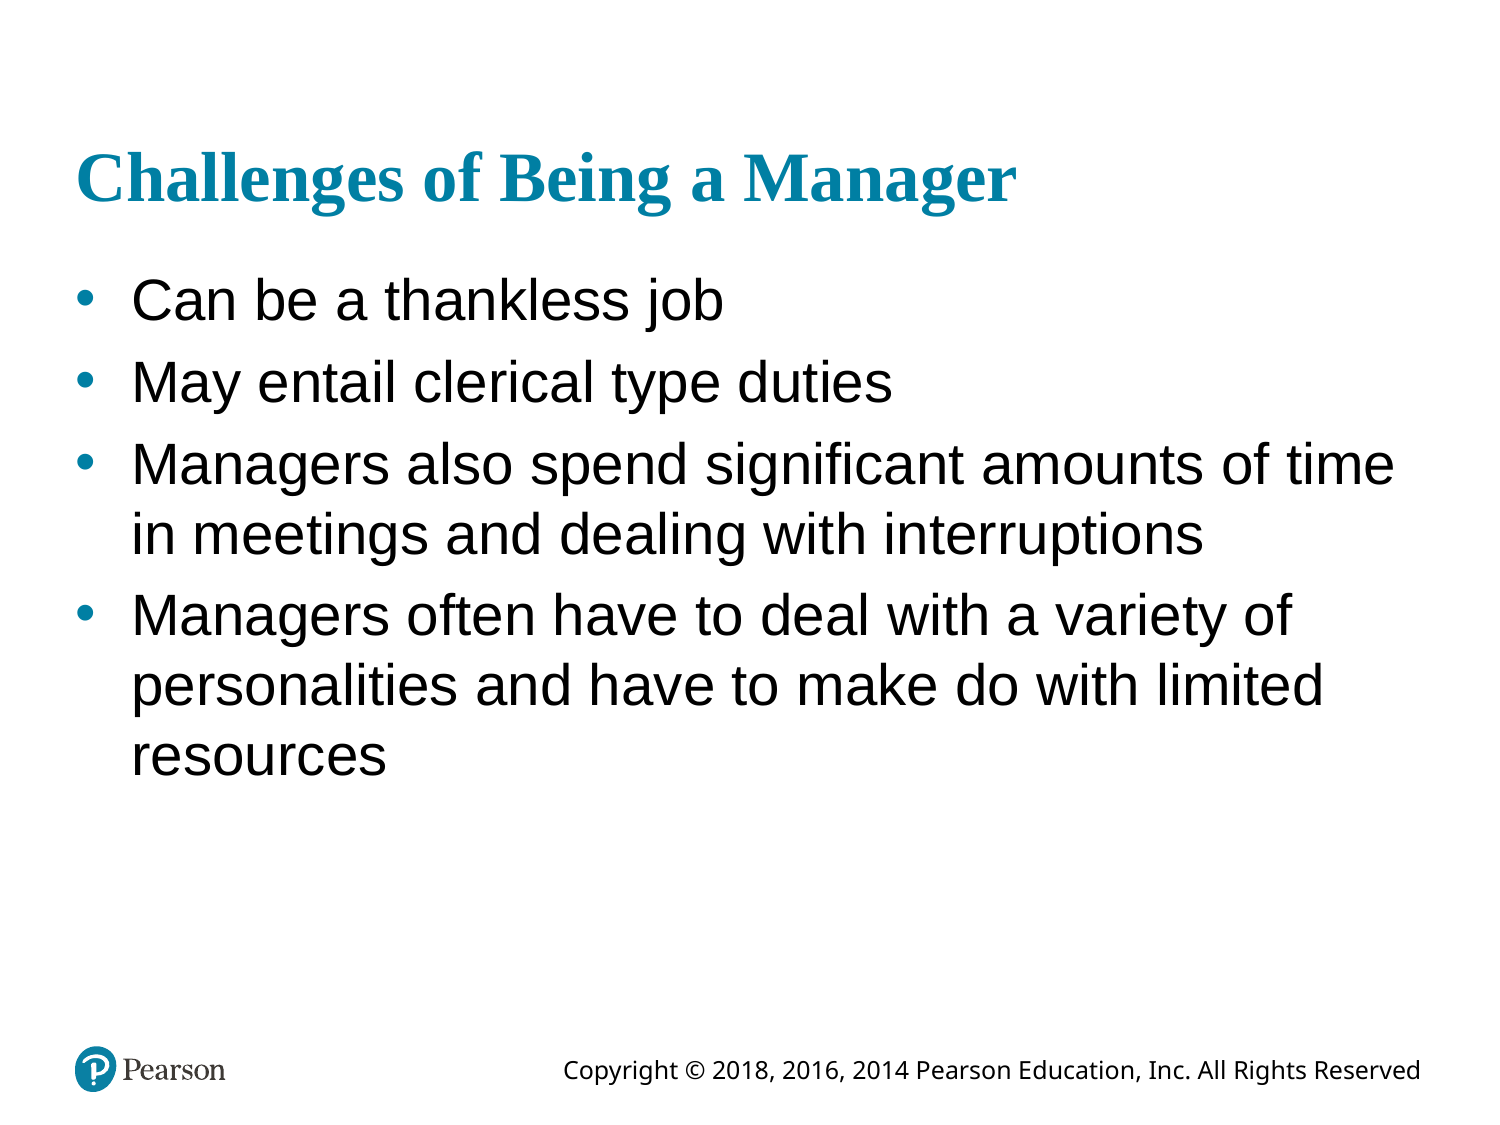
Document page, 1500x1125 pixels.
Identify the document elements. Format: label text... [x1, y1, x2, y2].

title Challenges of Being a Manager [75, 35, 1425, 216]
list Can be a thankless job May entail clerical type duties Managers also spend significant amounts of time in meetings and dealing with interruptions Managers often have to deal with a variety of personalities and have to make do with limited resources [75, 262, 1425, 1005]
